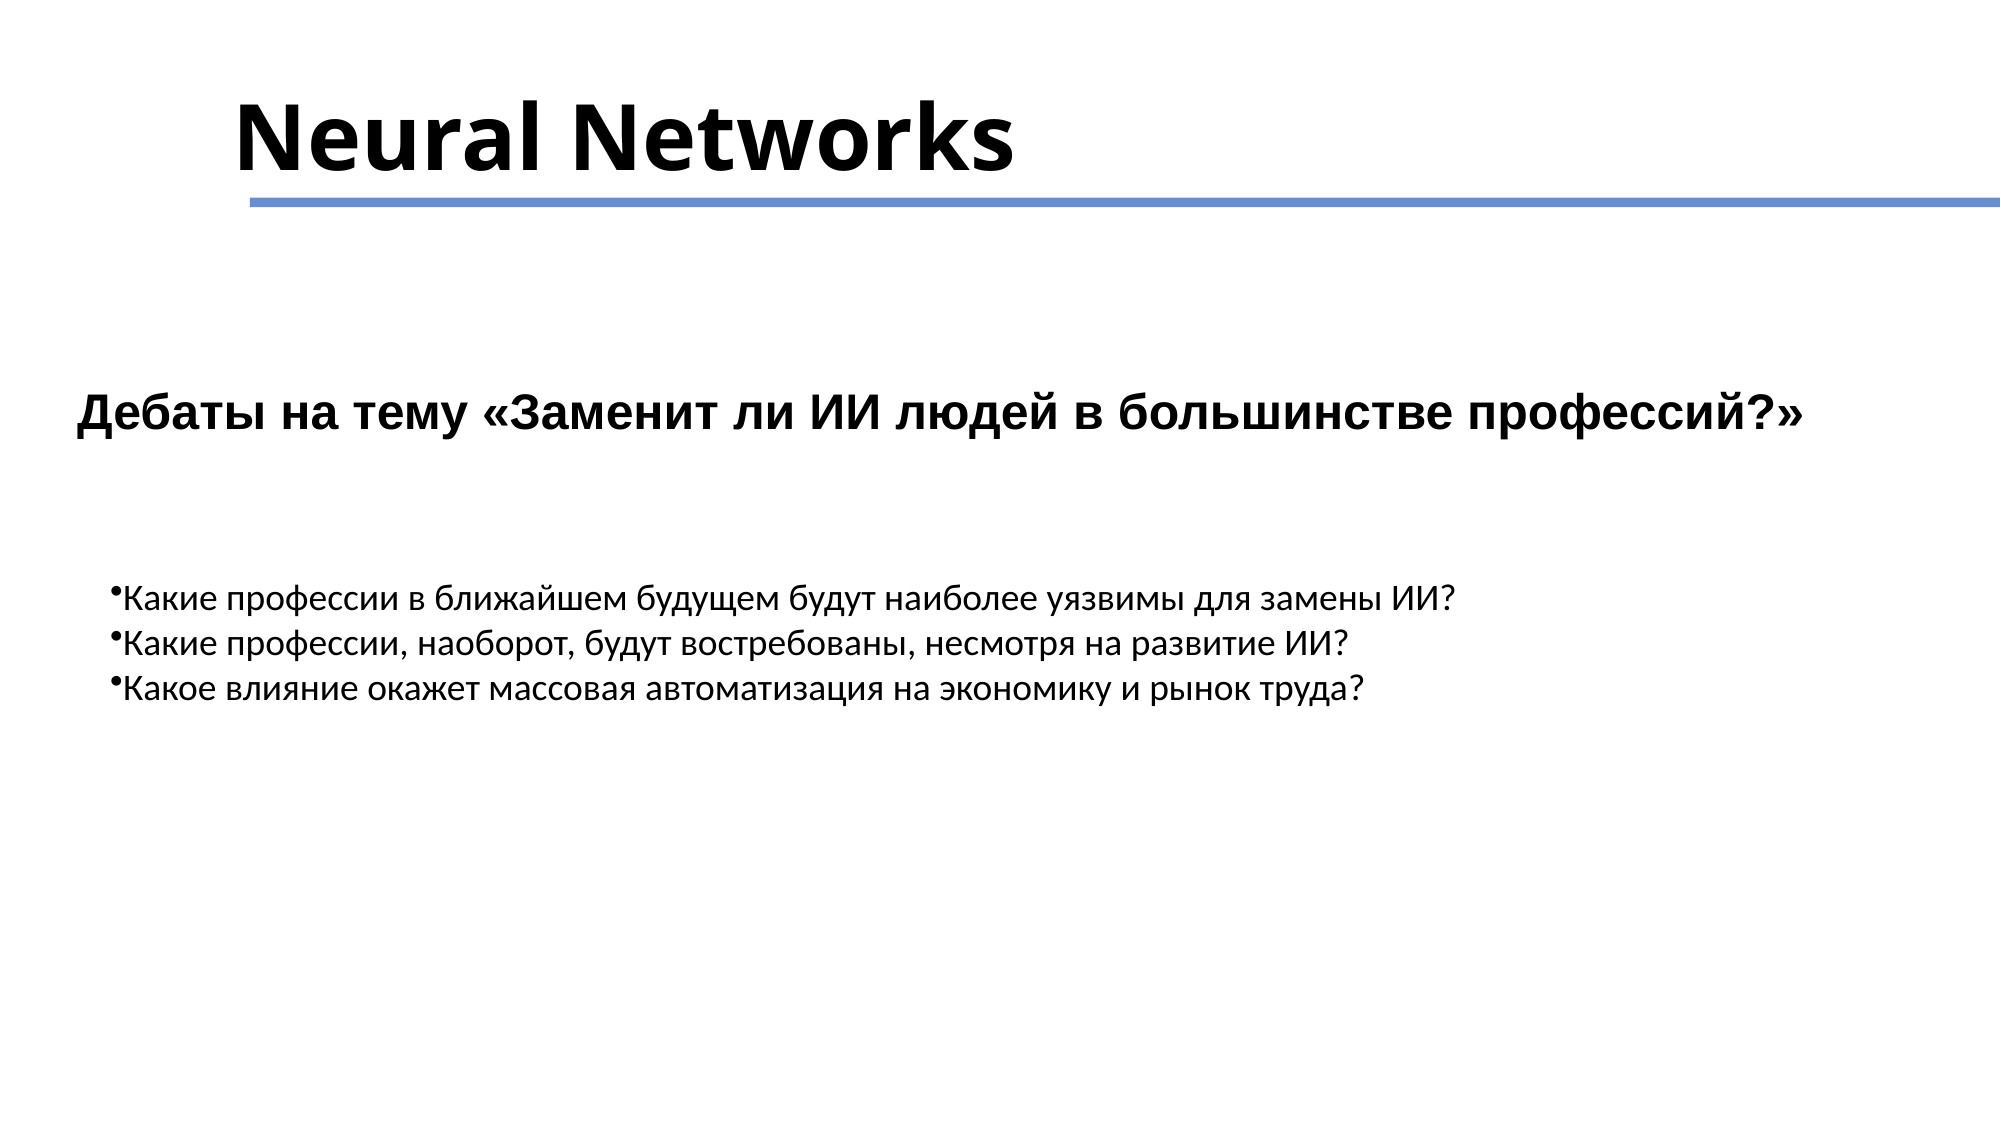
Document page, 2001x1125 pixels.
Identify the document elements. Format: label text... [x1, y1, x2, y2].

title Neural Networks [217, 32, 1512, 250]
text_box Дебаты на тему «Заменит ли ИИ людей в большинстве профессий?» [62, 372, 1898, 447]
text_box Какие профессии в ближайшем будущем будут наиболее уязвимы для замены ИИ? Какие профессии, наоборот, будут востребованы, несмотря на развитие ИИ? Какое влияние окажет массовая автоматизация на экономику и рынок труда? [94, 520, 1474, 716]
